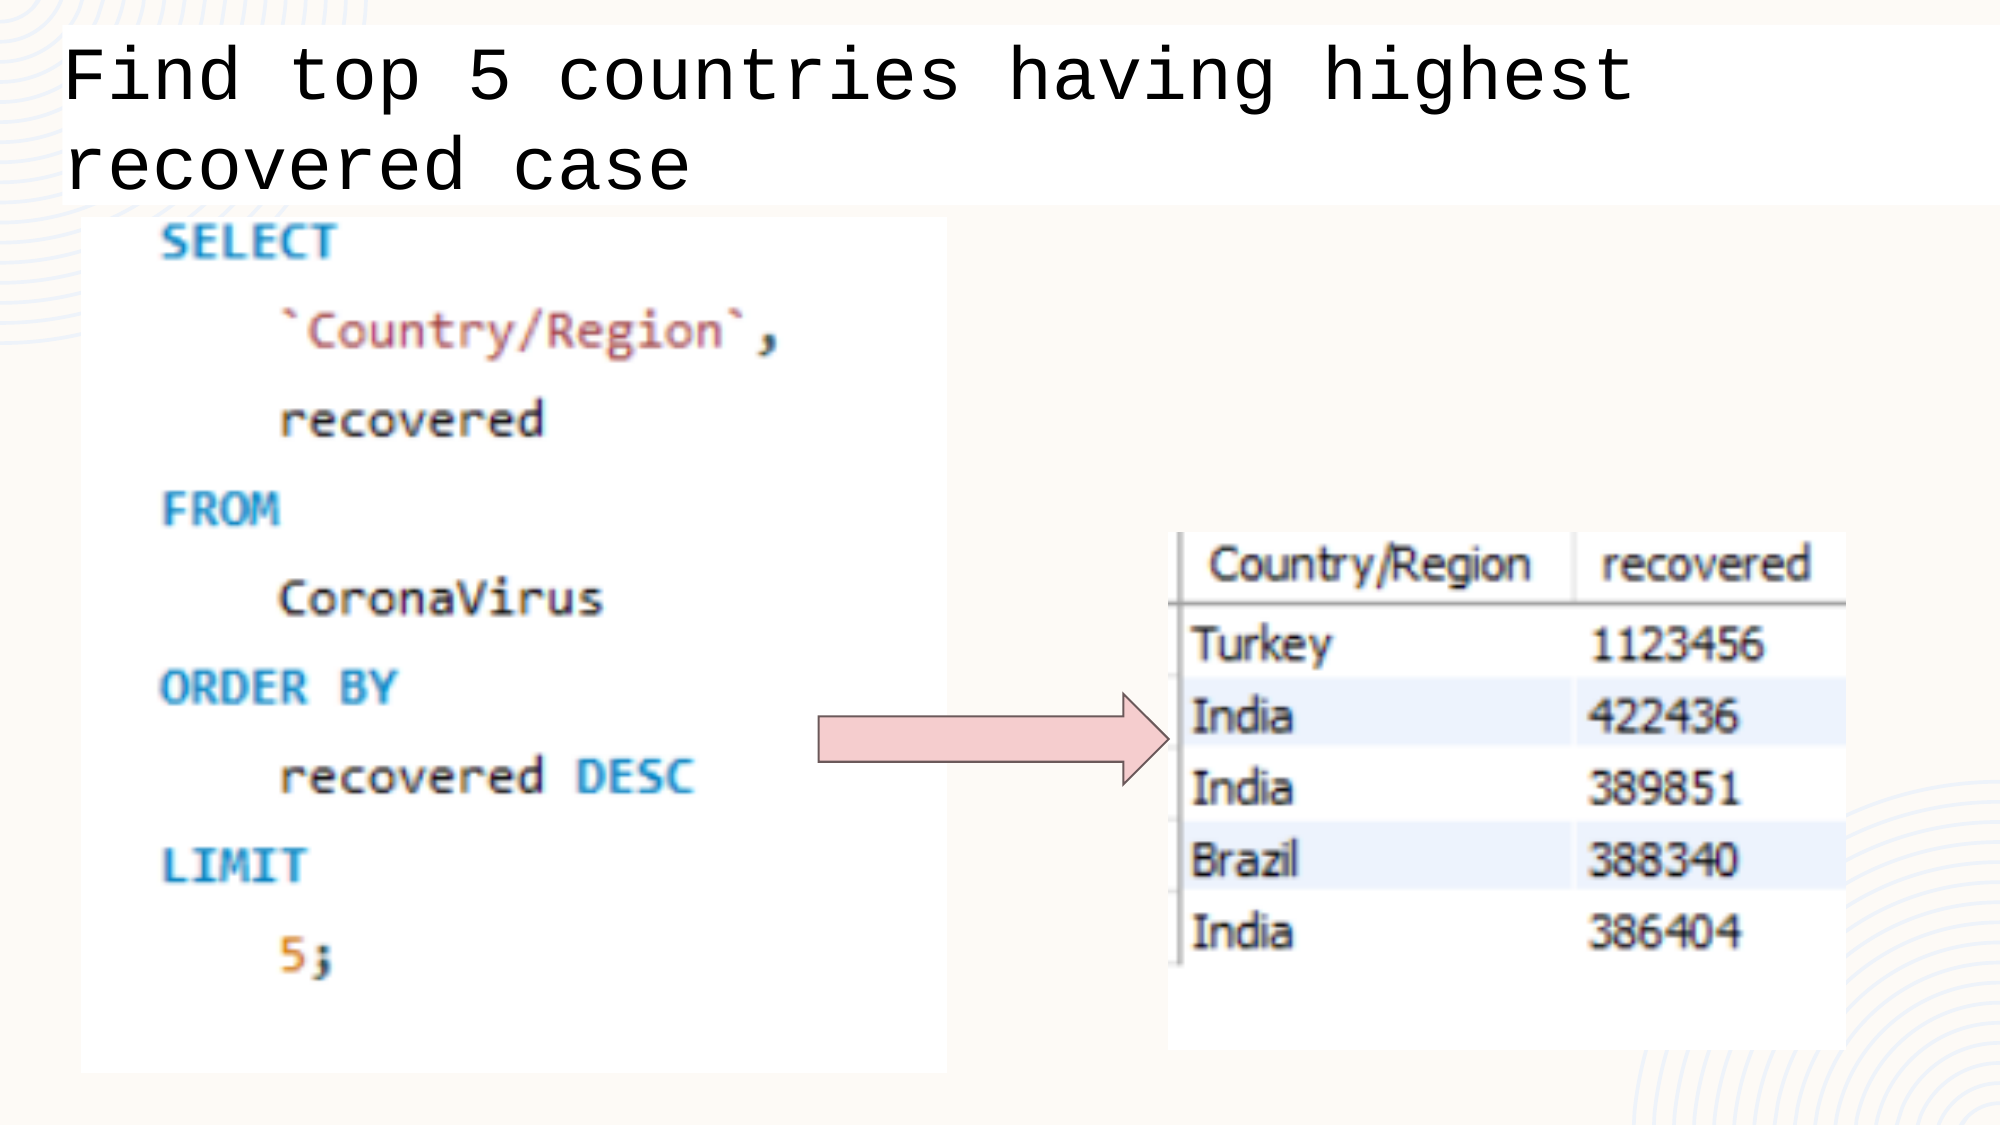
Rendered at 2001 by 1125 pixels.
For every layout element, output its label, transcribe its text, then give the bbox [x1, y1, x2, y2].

picture [81, 217, 947, 1073]
picture [1168, 532, 1846, 1050]
text_box [947, 691, 1168, 787]
text_box Find top 5 countries having highest recovered case [62, 24, 2000, 206]
